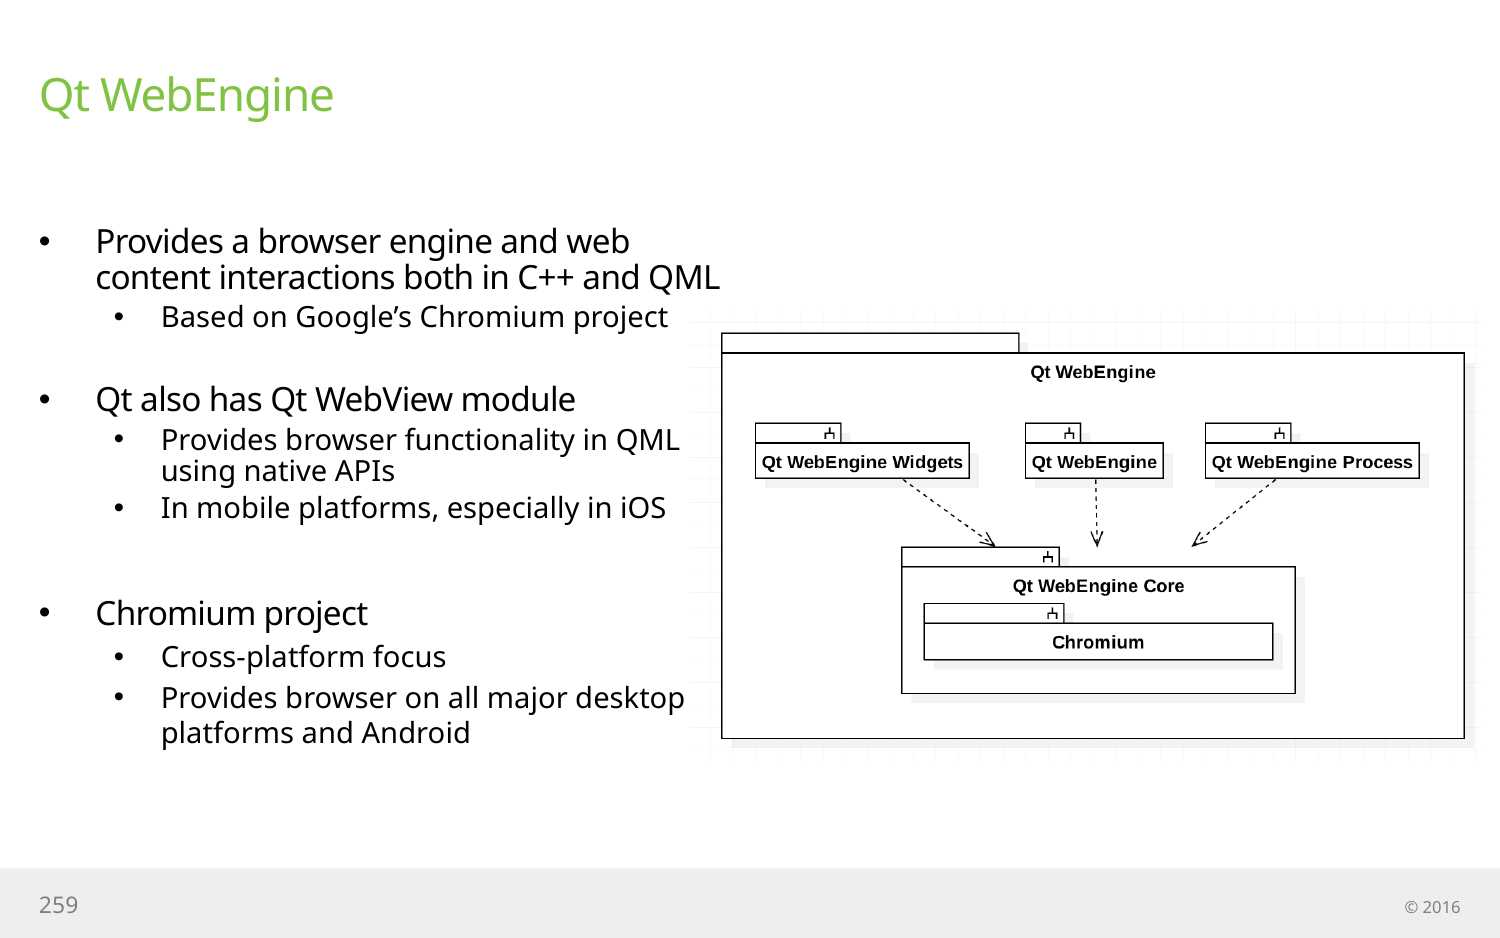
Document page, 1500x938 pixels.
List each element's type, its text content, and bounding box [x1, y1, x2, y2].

picture [688, 308, 1482, 762]
list Provides a browser engine and web content interactions both in C++ and QML Based on Google’s Chromium project Qt also has Qt WebView module Provides browser functionality in QML using native APIs In mobile platforms, especially in iOS Chromium project Cross-platform focus Provides browser on all major desktop platforms and Android [39, 224, 732, 846]
slide_number 259 [39, 892, 410, 921]
title Qt WebEngine [39, 66, 1052, 196]
footer © 2016 [1188, 896, 1461, 917]
